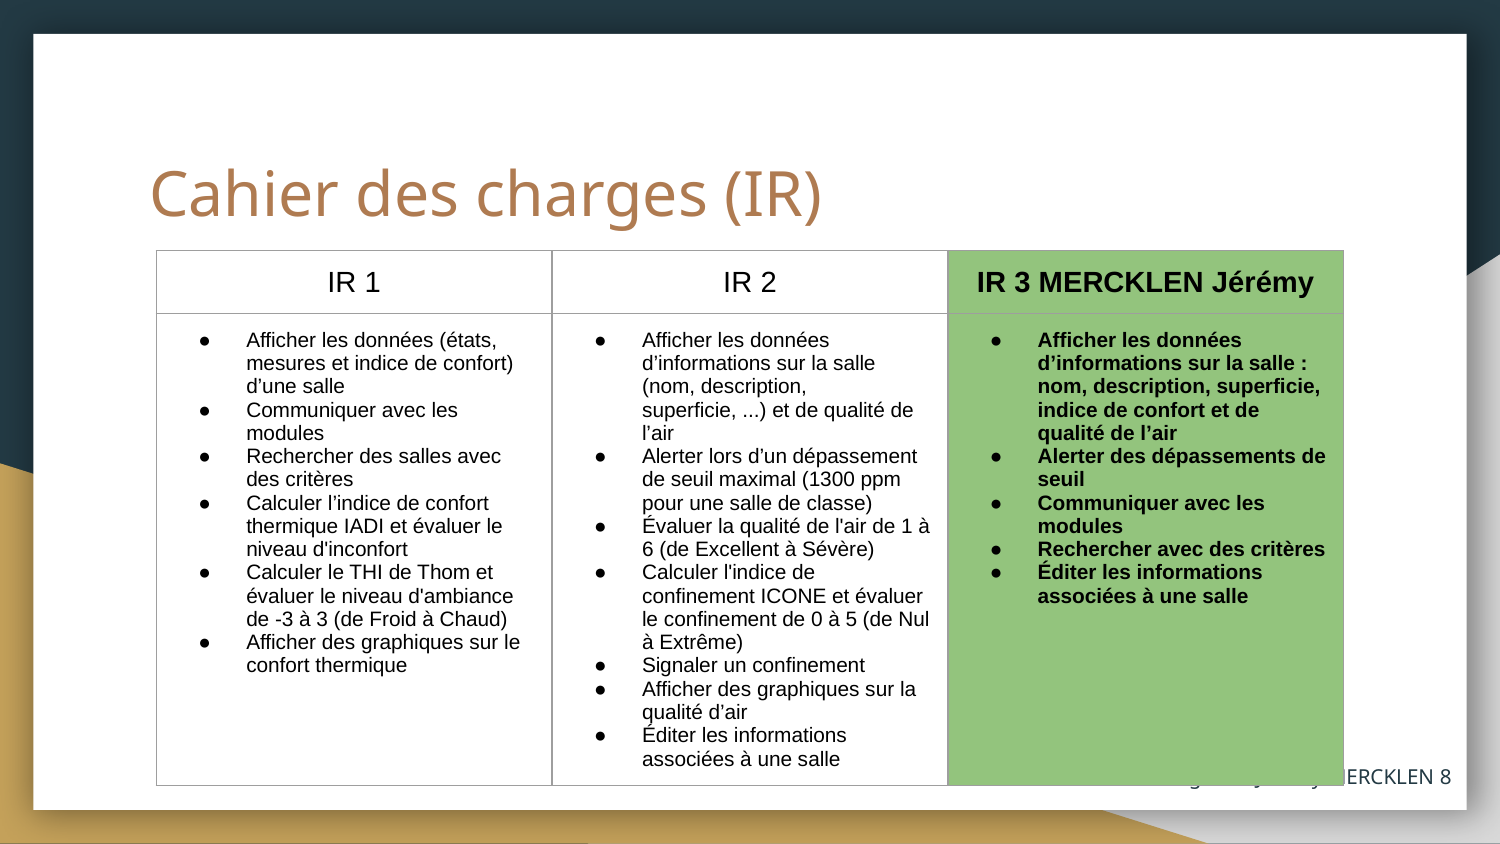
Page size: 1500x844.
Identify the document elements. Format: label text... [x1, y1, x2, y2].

table_header IR 3 MERCKLEN Jérémy [949, 251, 1343, 313]
slide_number BTS SNIR LaSalle Avignon - Jérémy MERCKLEN ‹#› [974, 745, 1467, 810]
table_header IR 1 [157, 251, 551, 313]
table_header IR 2 [553, 251, 947, 313]
table_cell Afficher les données d’informations sur la salle (nom, description, superficie, ...) et de qualité de l’air Alerter lors d’un dépassement de seuil maximal (1300 ppm pour une salle de classe) Évaluer la qualité de l'air de 1 à 6 (de Excellent à Sévère) Calculer l'indice de confinement ICONE et évaluer le confinement de 0 à 5 (de Nul à Extrême) Signaler un confinement Afficher des graphiques sur la qualité d’air Éditer les informations associées à une salle [553, 314, 947, 785]
table_cell Afficher les données d’informations sur la salle : nom, description, superficie, indice de confort et de qualité de l’air Alerter des dépassements de seuil Communiquer avec les modules Rechercher avec des critères Éditer les informations associées à une salle [949, 314, 1343, 785]
table_cell Afficher les données (états, mesures et indice de confort) d’une salle Communiquer avec les modules Rechercher des salles avec des critères Calculer l’indice de confort thermique IADI et évaluer le niveau d'inconfort Calculer le THI de Thom et évaluer le niveau d'ambiance de -3 à 3 (de Froid à Chaud) Afficher des graphiques sur le confort thermique [157, 314, 551, 785]
title Cahier des charges (IR) [134, 138, 1366, 296]
